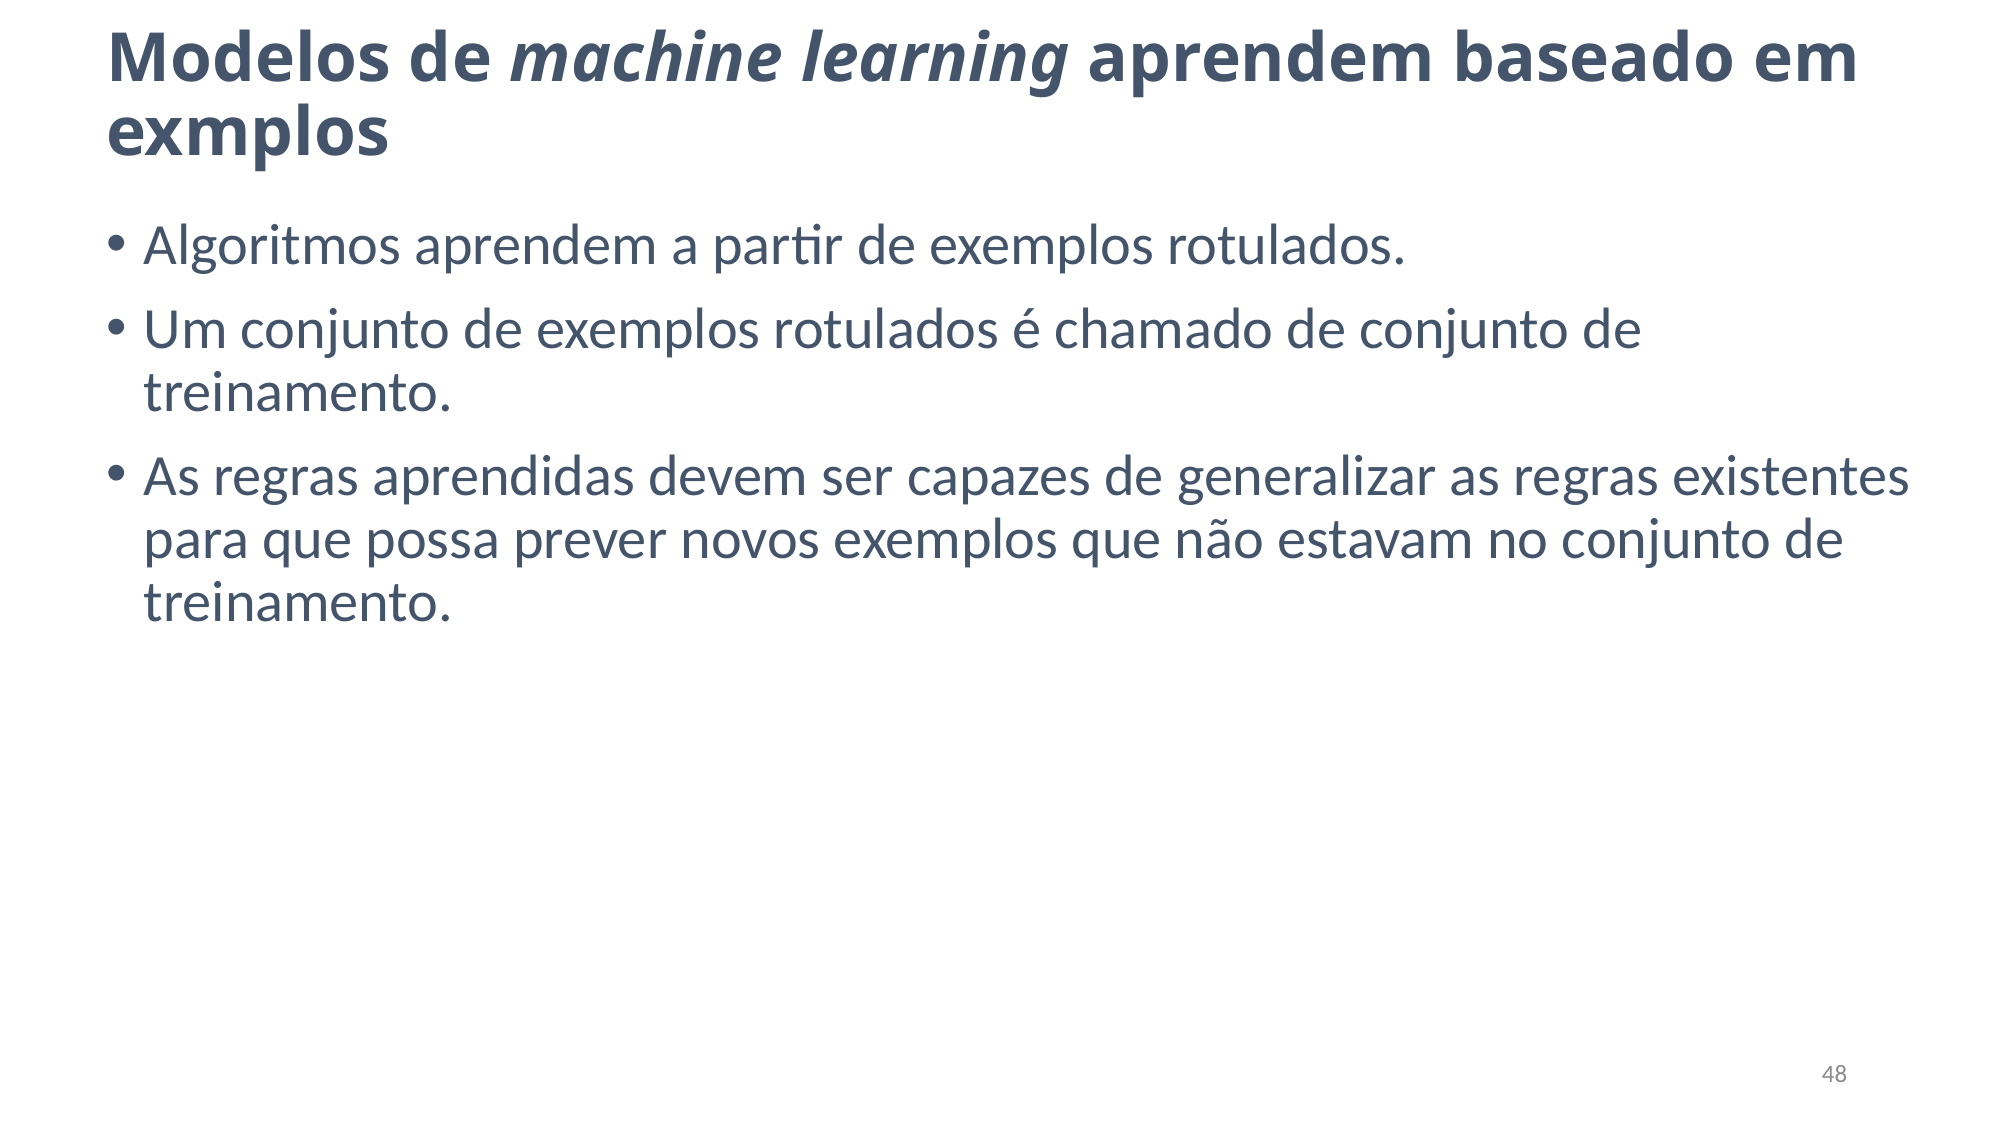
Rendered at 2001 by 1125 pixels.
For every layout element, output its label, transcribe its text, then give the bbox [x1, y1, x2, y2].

slide_number 48 [1412, 1042, 1863, 1103]
title Modelos de machine learning aprendem baseado em exmplos [91, 15, 1946, 178]
list Algoritmos aprendem a partir de exemplos rotulados. Um conjunto de exemplos rotulados é chamado de conjunto de treinamento. As regras aprendidas devem ser capazes de generalizar as regras existentes para que possa prever novos exemplos que não estavam no conjunto de treinamento. [91, 206, 1946, 1014]
